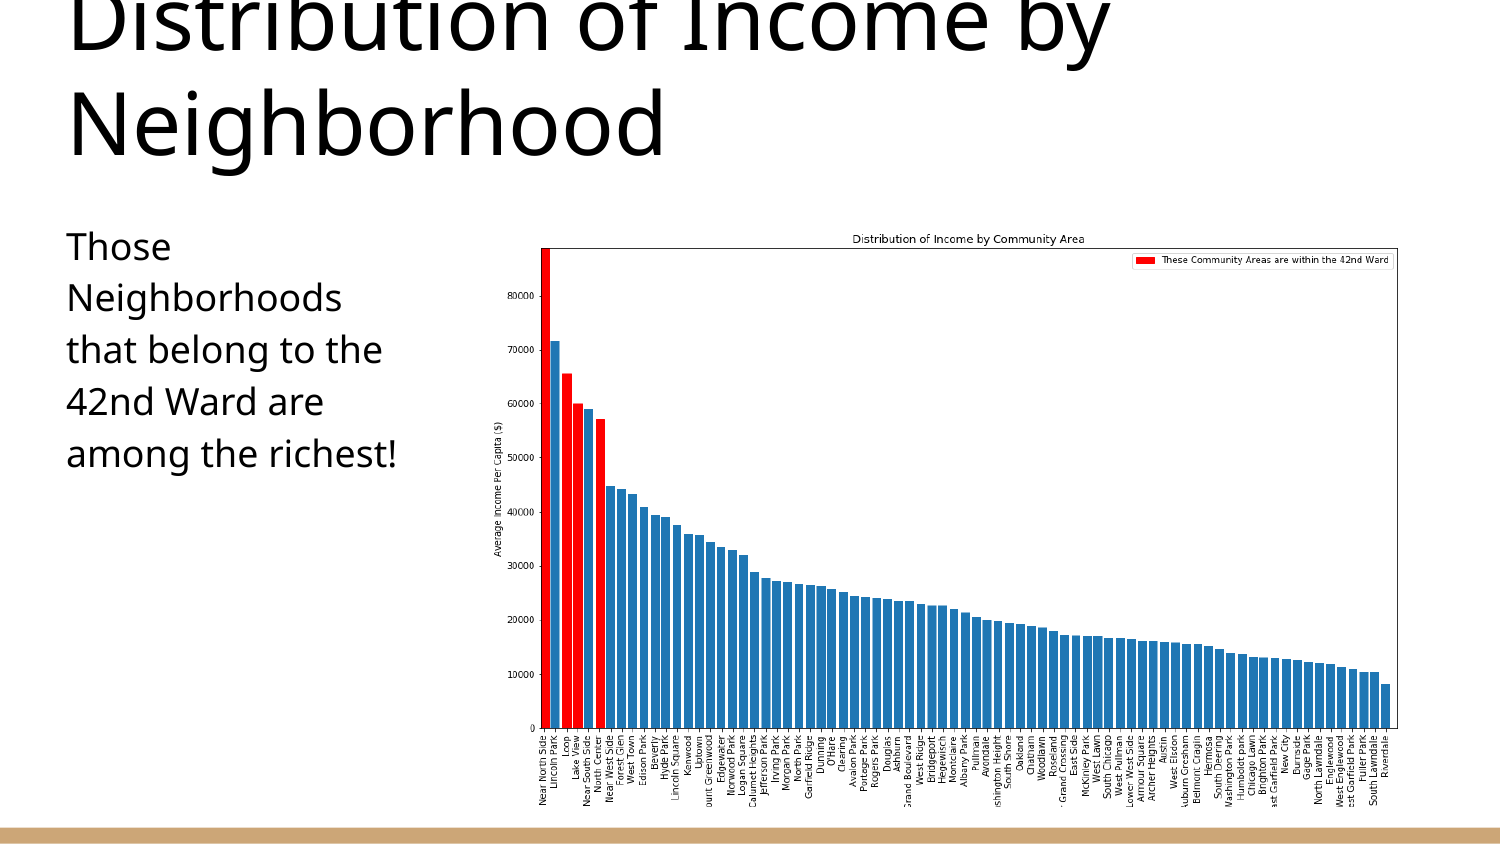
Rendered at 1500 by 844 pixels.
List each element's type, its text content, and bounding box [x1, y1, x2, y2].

list Those Neighborhoods that belong to the 42nd Ward are among the richest! [51, 200, 398, 752]
picture [403, 172, 1500, 807]
title Distribution of Income by Neighborhood [51, 51, 1449, 189]
